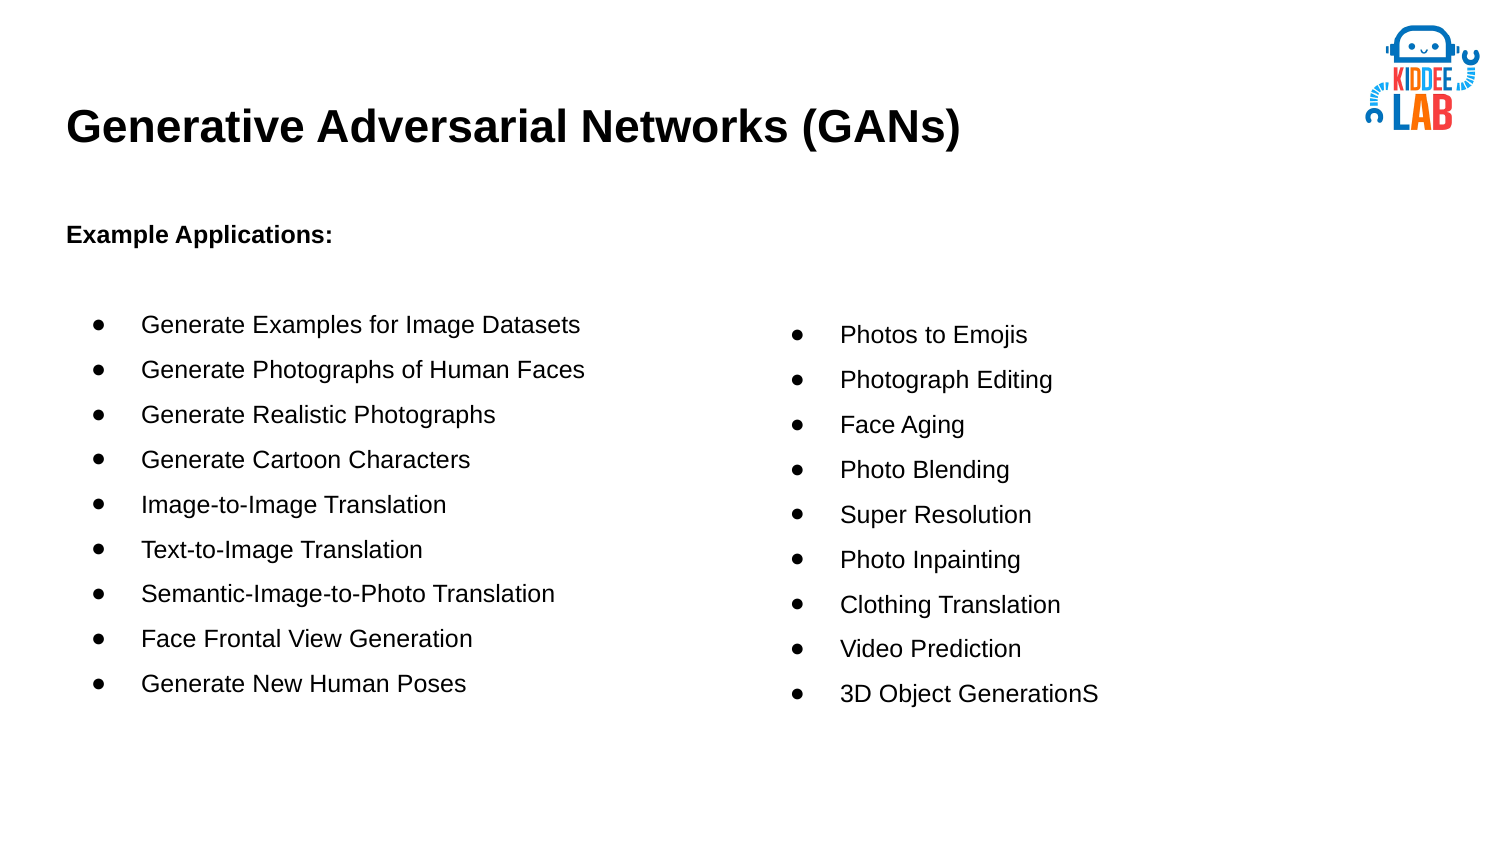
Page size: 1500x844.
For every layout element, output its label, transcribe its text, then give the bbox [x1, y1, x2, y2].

picture [1363, 19, 1481, 137]
title Generative Adversarial Networks (GANs) [51, 72, 1449, 167]
list Example Applications: Generate Examples for Image Datasets Generate Photographs of Human Faces Generate Realistic Photographs Generate Cartoon Characters Image-to-Image Translation Text-to-Image Translation Semantic-Image-to-Photo Translation Face Frontal View Generation Generate New Human Poses [51, 189, 687, 714]
text_box Photos to Emojis Photograph Editing Face Aging Photo Blending Super Resolution Photo Inpainting Clothing Translation Video Prediction 3D Object GenerationS [750, 288, 1243, 723]
